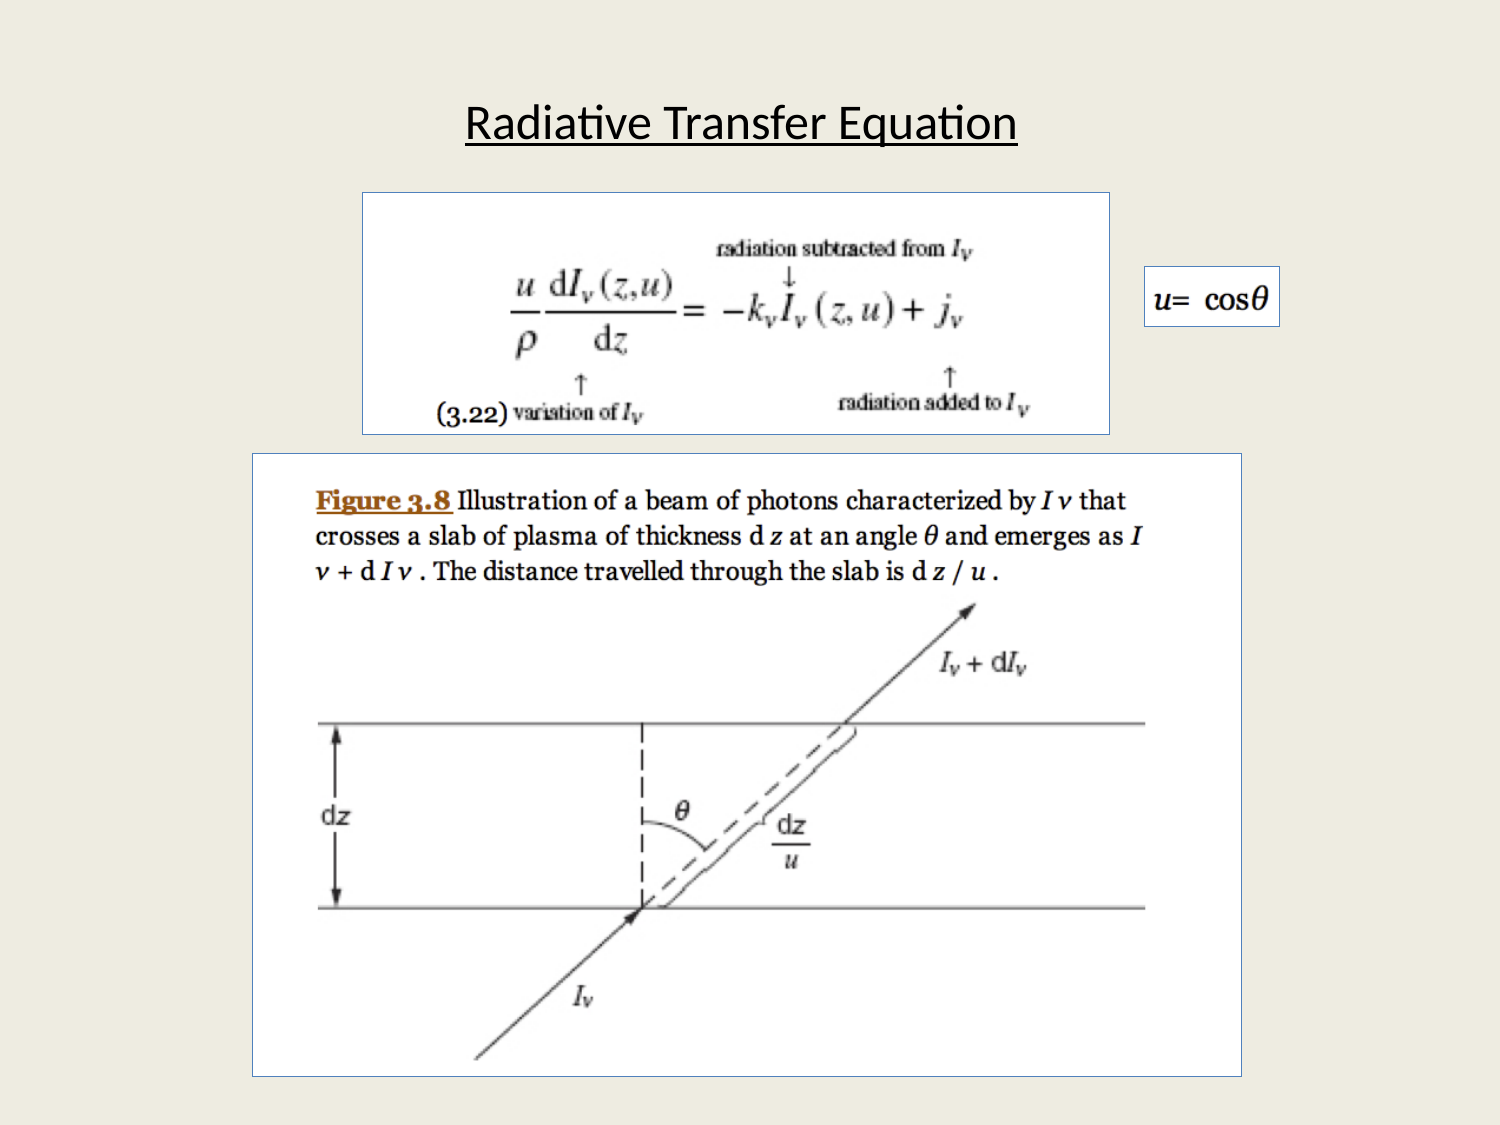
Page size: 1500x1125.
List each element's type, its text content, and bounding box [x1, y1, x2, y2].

picture [362, 191, 1110, 435]
text_box Radiative Transfer Equation [449, 82, 1033, 158]
picture [1144, 266, 1280, 327]
picture [252, 452, 1242, 1077]
